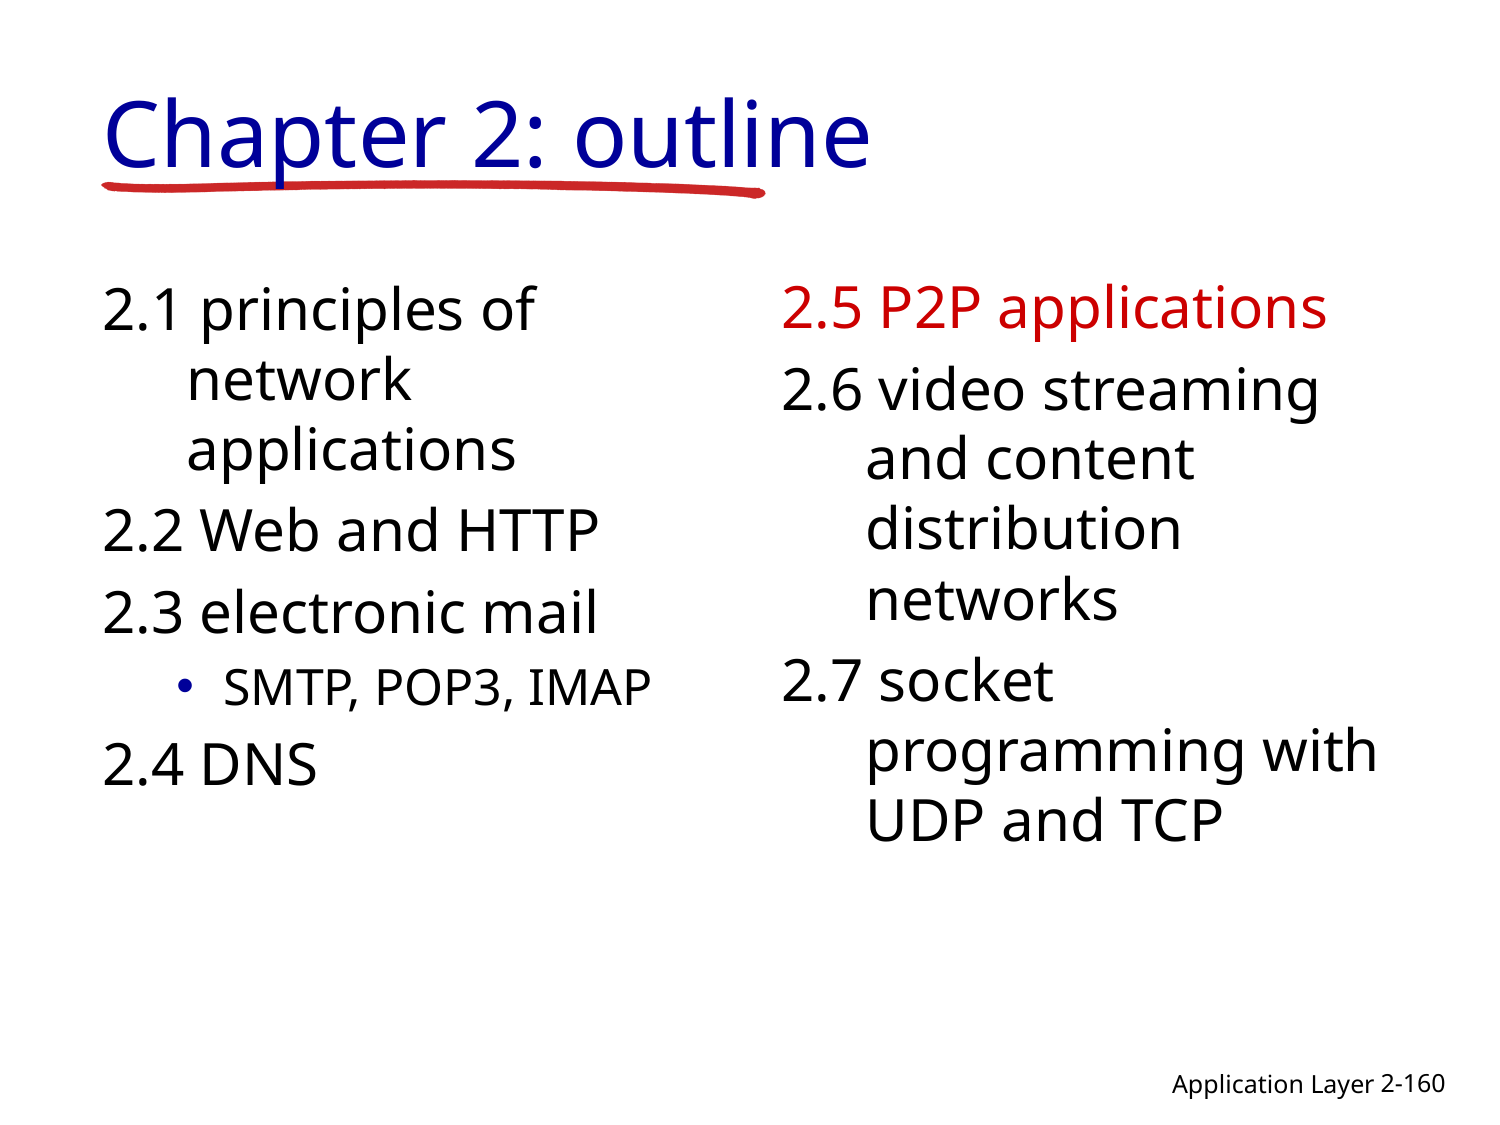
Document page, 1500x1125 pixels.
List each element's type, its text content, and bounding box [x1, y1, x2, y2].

list 2.5 P2P applications 2.6 video streaming and content distribution networks 2.7 socket programming with UDP and TCP [766, 262, 1403, 1025]
slide_number 2-160 [1365, 1059, 1477, 1106]
picture [98, 175, 774, 204]
footer Application Layer [914, 1060, 1391, 1109]
list 2.1 principles of network applications 2.2 Web and HTTP 2.3 electronic mail SMTP, POP3, IMAP 2.4 DNS [87, 264, 713, 1027]
title Chapter 2: outline [87, 37, 1363, 225]
